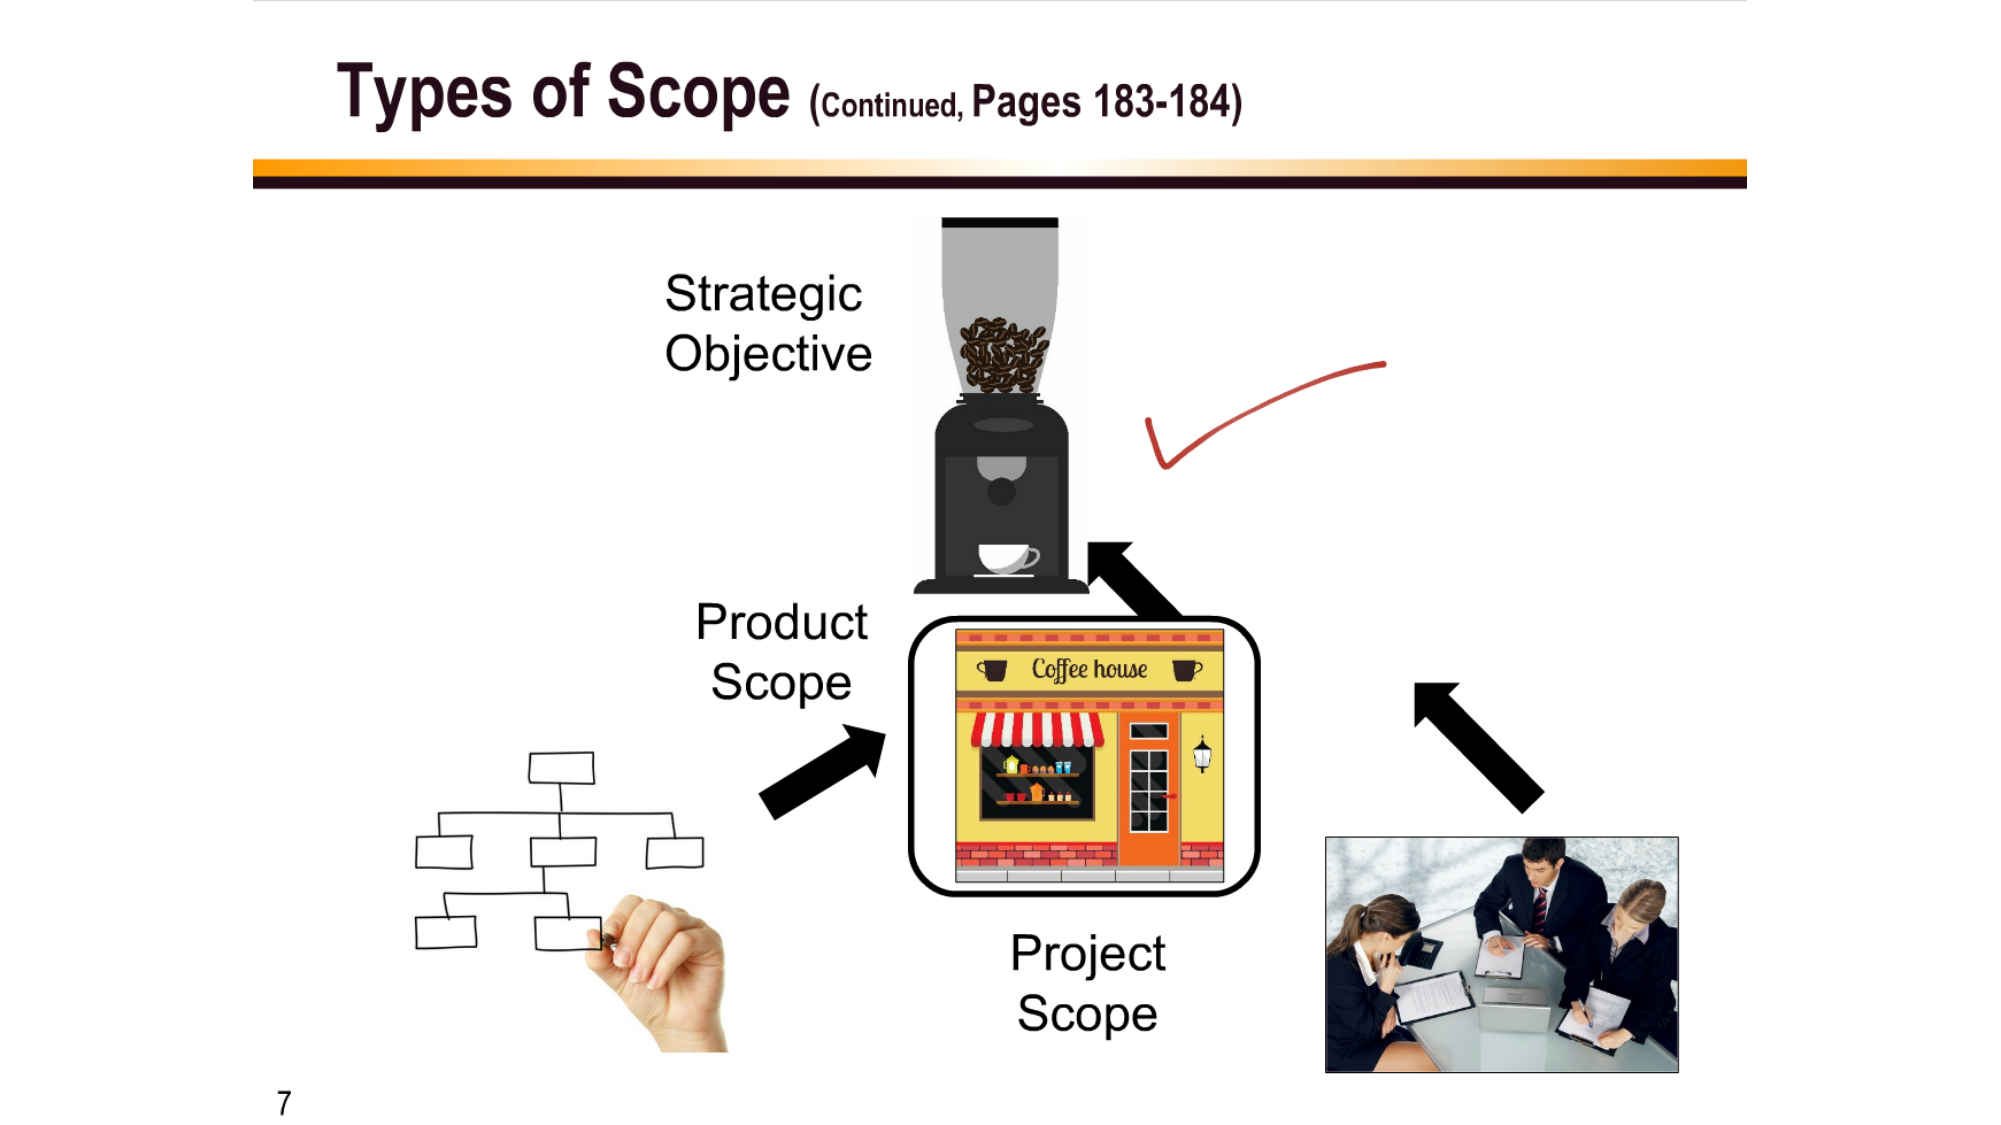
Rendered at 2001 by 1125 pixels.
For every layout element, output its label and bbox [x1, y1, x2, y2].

picture [253, 0, 1747, 1125]
